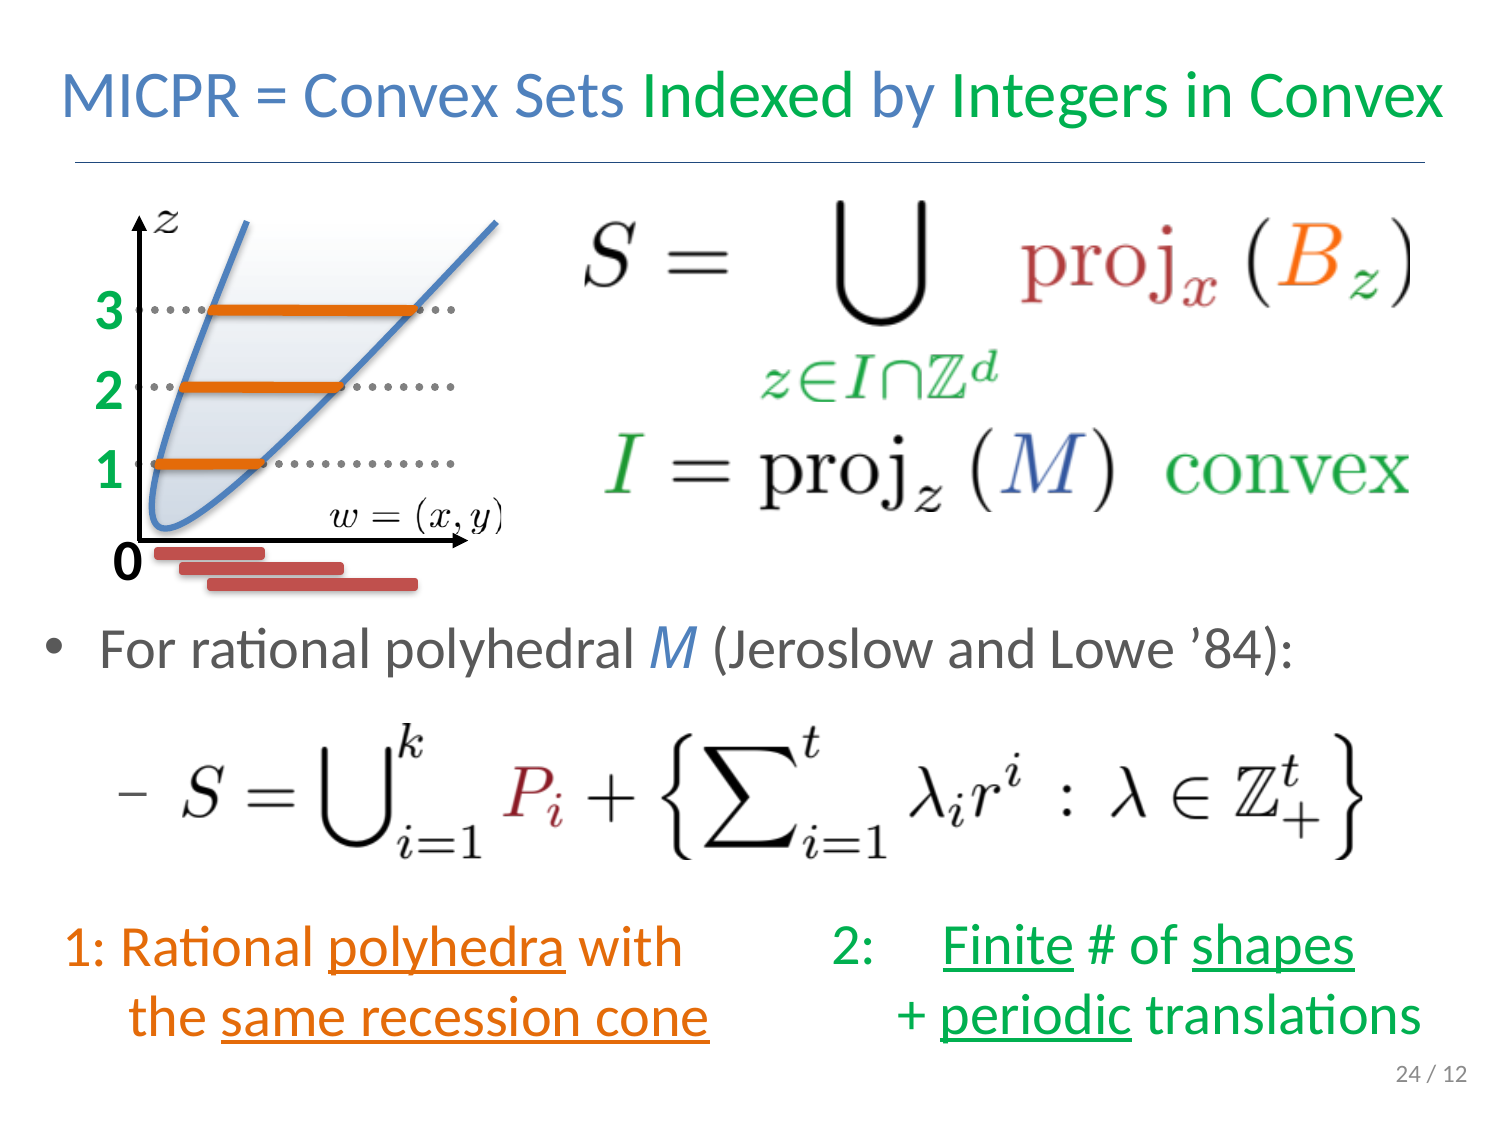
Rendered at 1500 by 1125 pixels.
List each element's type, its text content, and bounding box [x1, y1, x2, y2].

slide_number 23 / 12 [1336, 1042, 1483, 1103]
title MICPR = Convex Sets Indexed by Integers in Convex [45, 43, 1471, 139]
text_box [79, 210, 502, 588]
text_box 1: Rational polyhedra with the same recession cone [47, 900, 738, 1056]
picture [181, 723, 1363, 860]
picture [603, 426, 1409, 512]
text_box For rational polyhedral M (Jeroslow and Lowe ’84): [28, 603, 1471, 882]
picture [584, 199, 1411, 403]
text_box 2: Finite # of shapes + periodic translations [741, 898, 1451, 1054]
